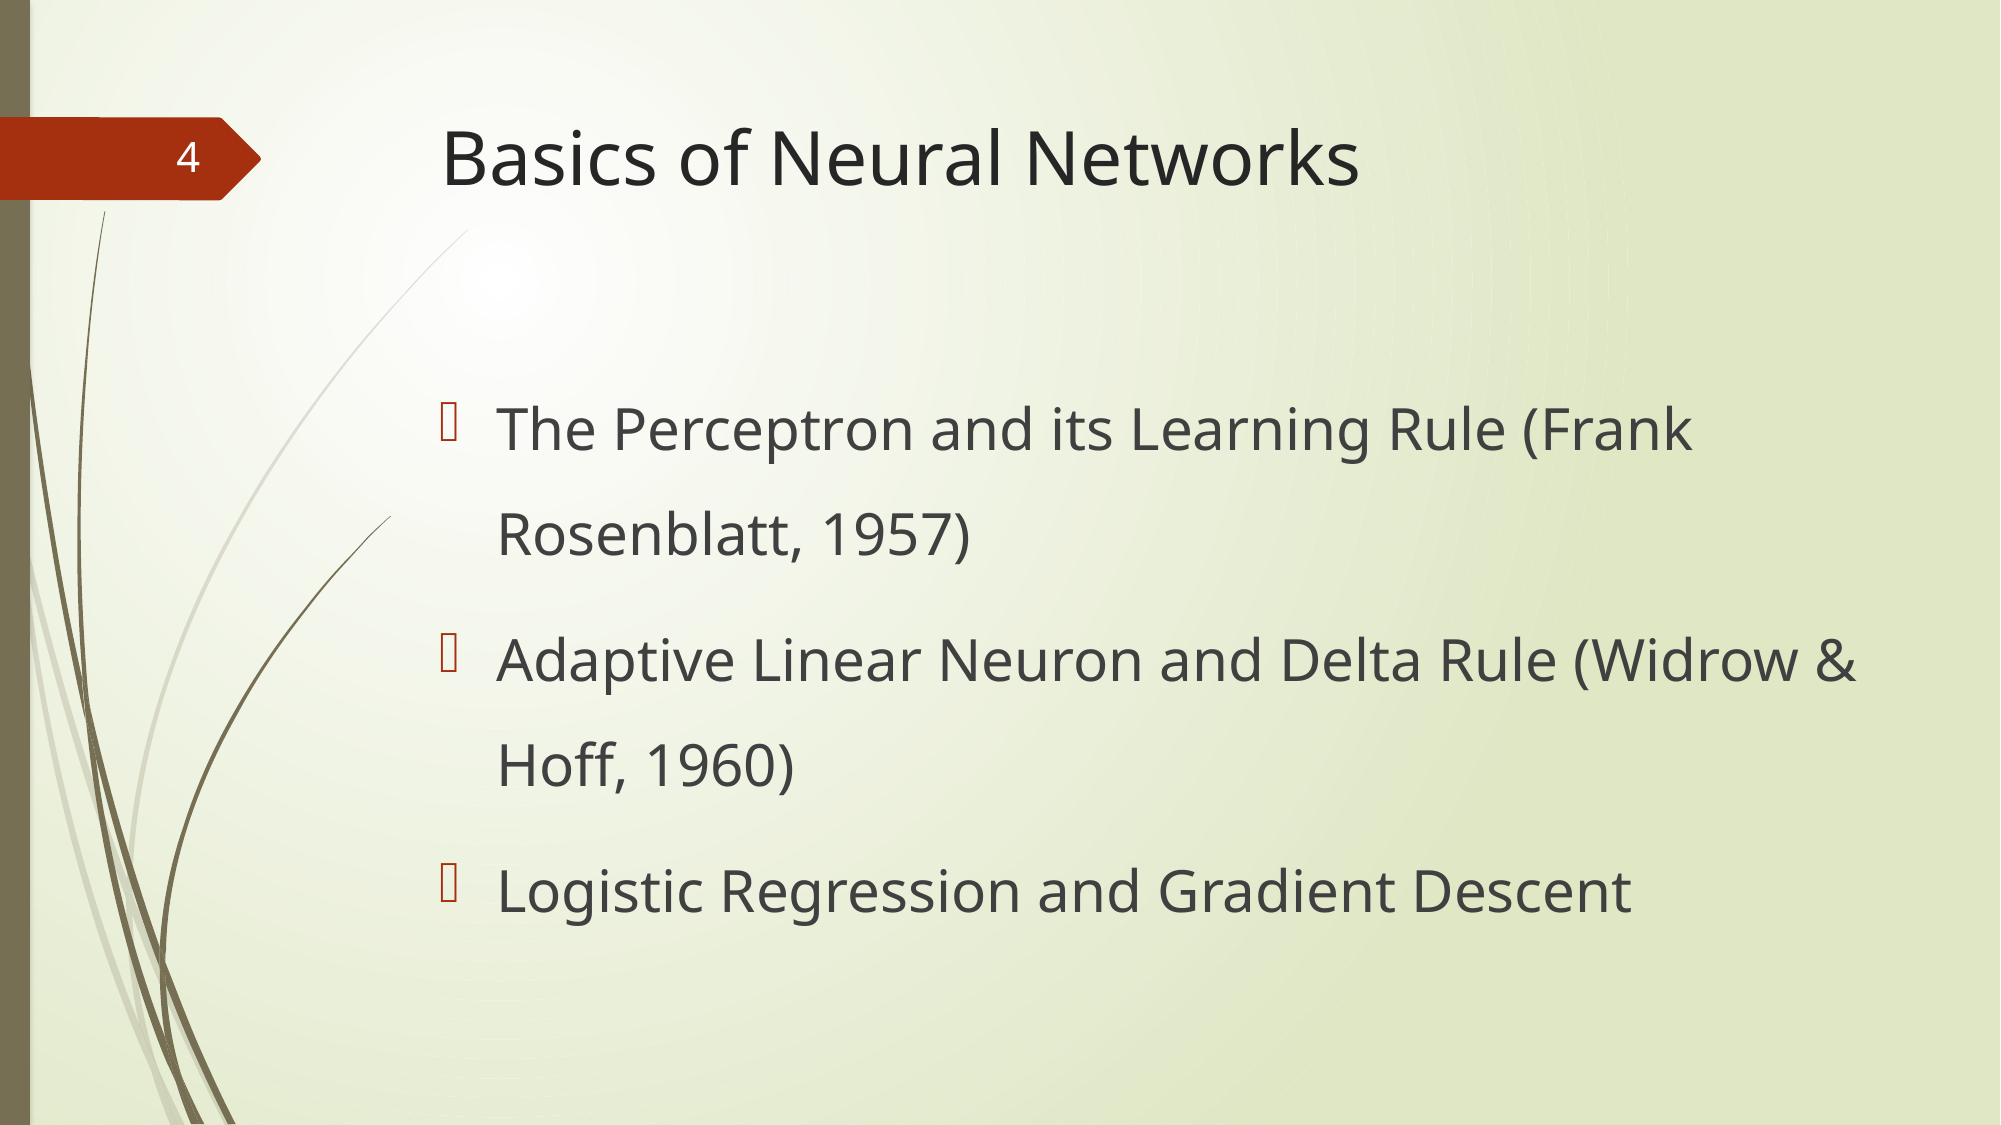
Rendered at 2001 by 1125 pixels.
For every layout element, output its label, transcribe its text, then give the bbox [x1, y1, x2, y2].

slide_number 4 [87, 129, 216, 190]
list The Perceptron and its Learning Rule (Frank Rosenblatt, 1957) Adaptive Linear Neuron and Delta Rule (Widrow & Hoff, 1960) Logistic Regression and Gradient Descent [424, 350, 1888, 970]
title Basics of Neural Networks [425, 102, 1888, 313]
